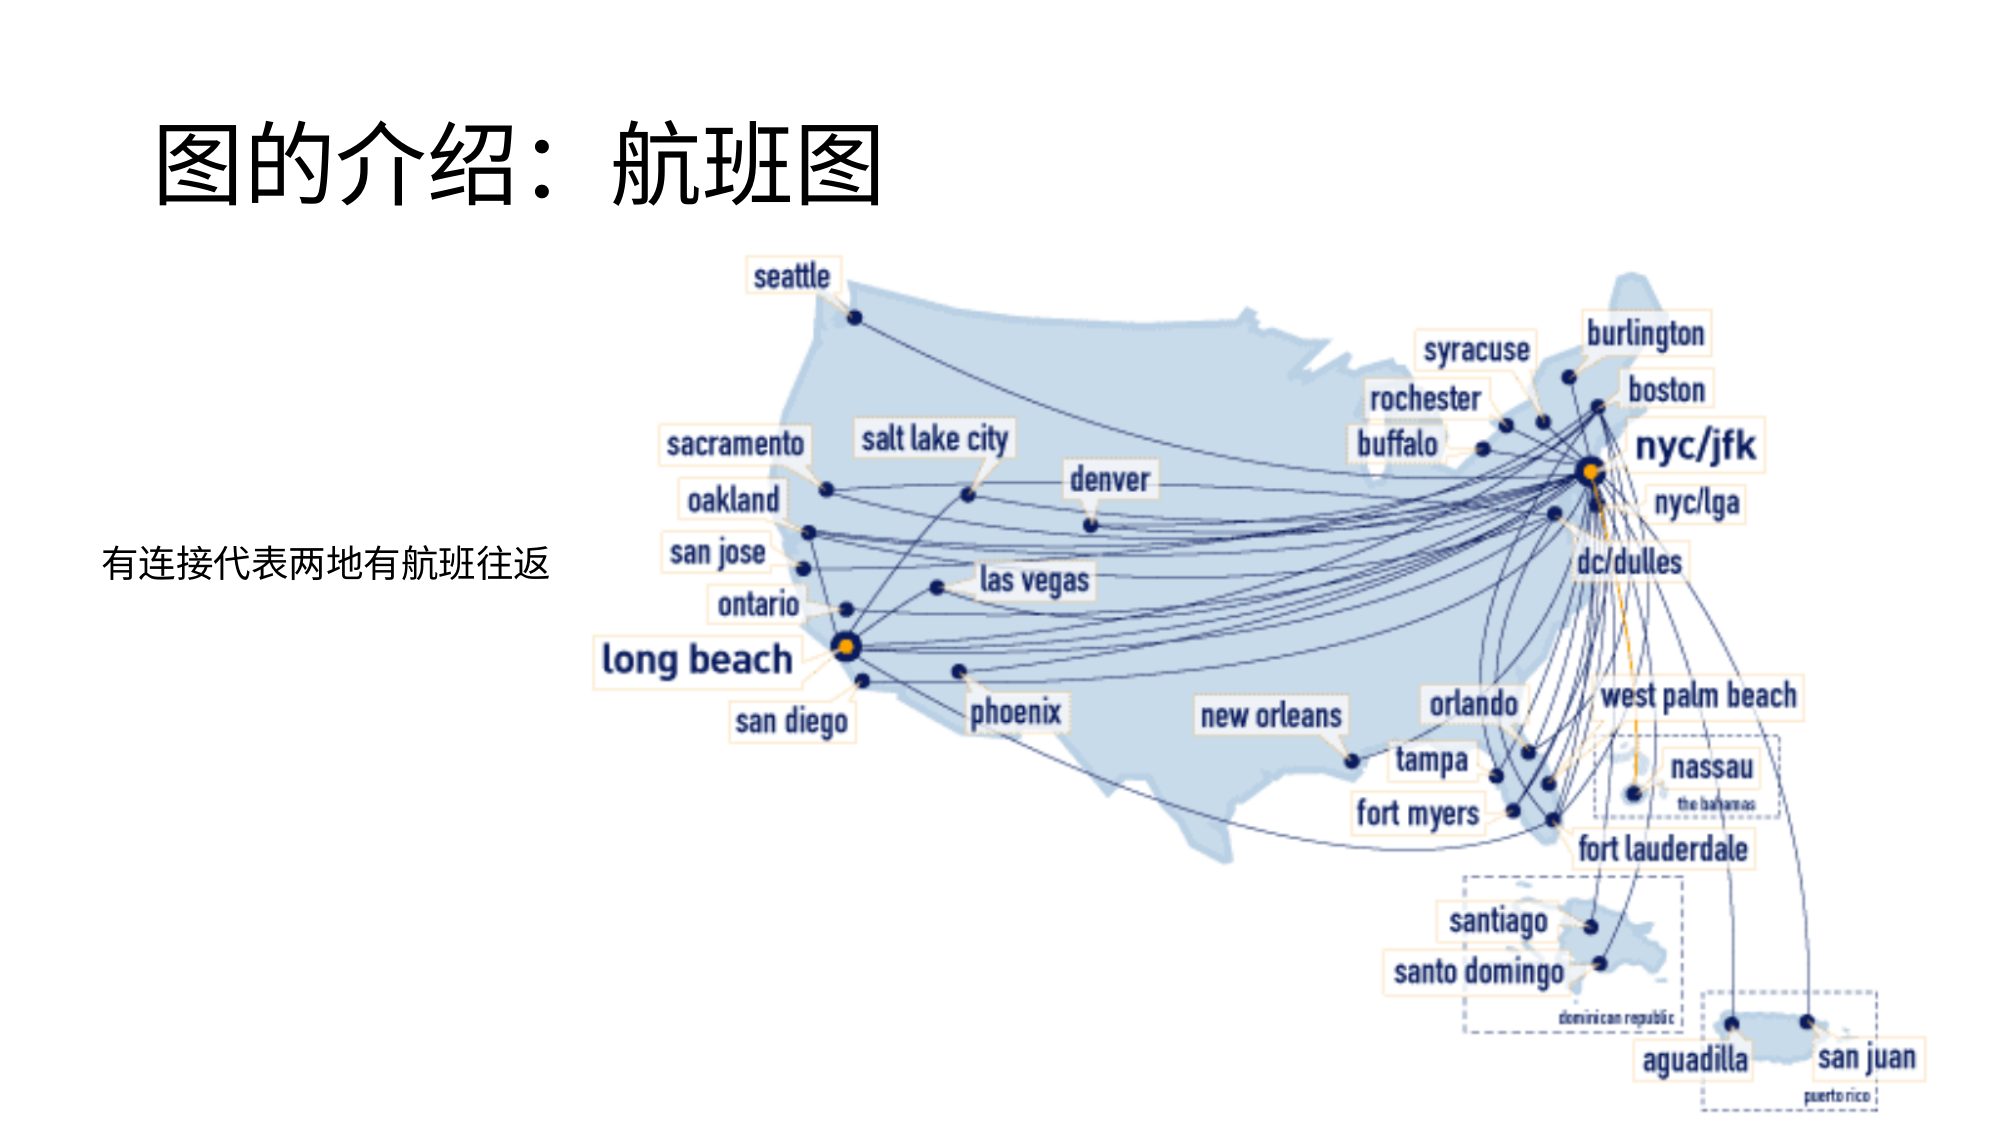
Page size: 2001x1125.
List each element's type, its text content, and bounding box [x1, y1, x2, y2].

picture [514, 243, 2000, 1114]
text_box 有连接代表两地有航班往返 [86, 532, 514, 592]
title 图的介绍：航班图 [137, 59, 1863, 278]
